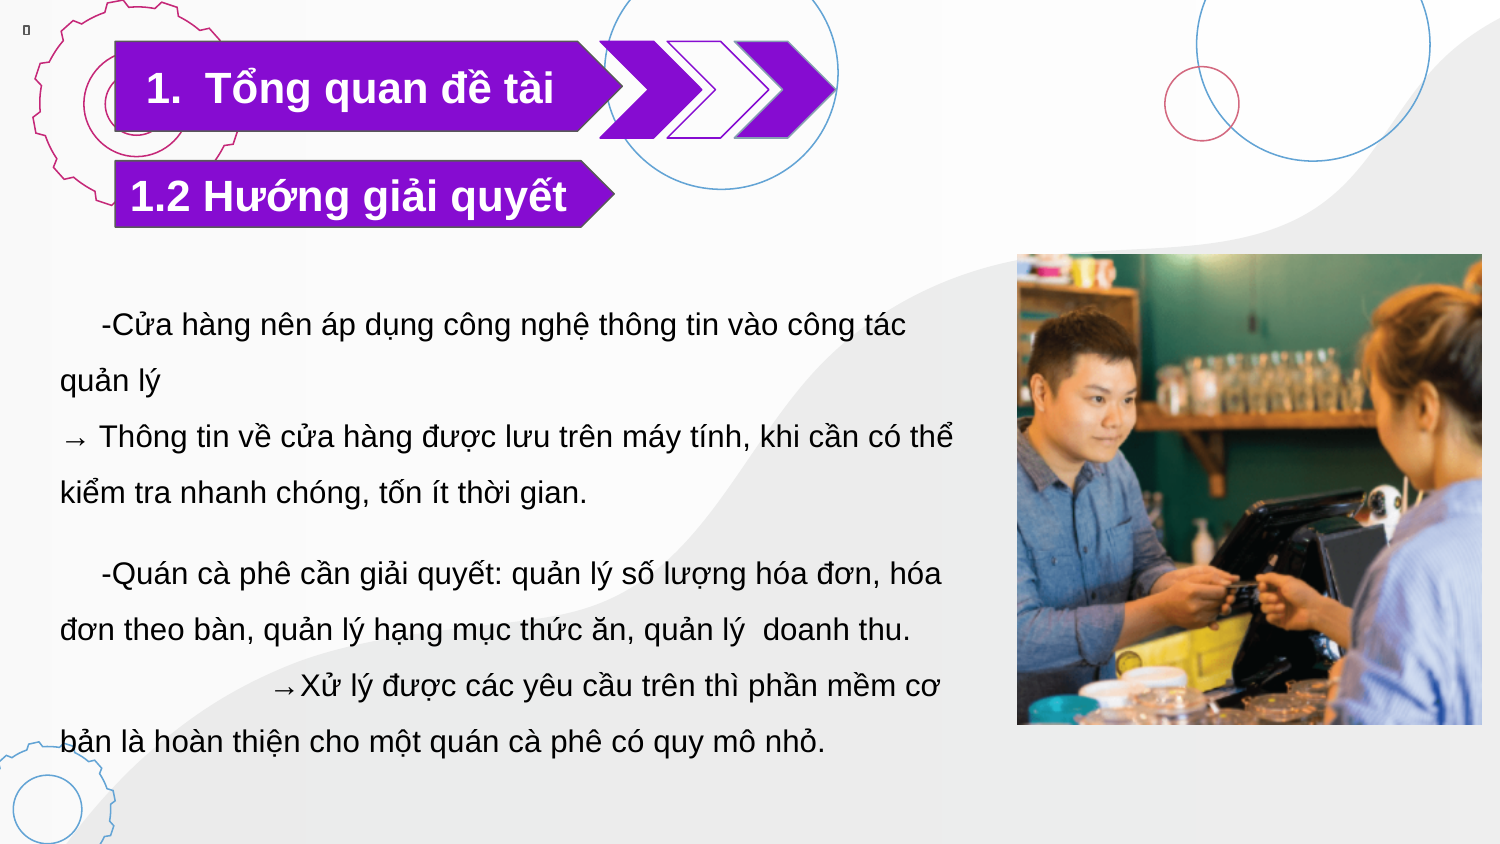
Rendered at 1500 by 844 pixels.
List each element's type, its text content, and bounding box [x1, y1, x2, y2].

text_box [24, 25, 30, 35]
text_box Tổng quan đề tài [115, 41, 594, 132]
list -Cửa hàng nên áp dụng công nghệ thông tin vào công tác quản lý → Thông tin về cửa hàng được lưu trên máy tính, khi cần có thể kiểm tra nhanh chóng, tốn ít thời gian. -Quán cà phê cần giải quyết: quản lý số lượng hóa đơn, hóa đơn theo bàn, quản lý hạng mục thức ăn, quản lý doanh thu. →Xử lý được các yêu cầu trên thì phần mềm cơ bản là hoàn thiện cho một quán cà phê có quy mô nhỏ. [44, 269, 986, 784]
text_box 1.2 Hướng giải quyết [115, 160, 615, 228]
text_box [599, 41, 837, 139]
picture [1016, 254, 1483, 725]
